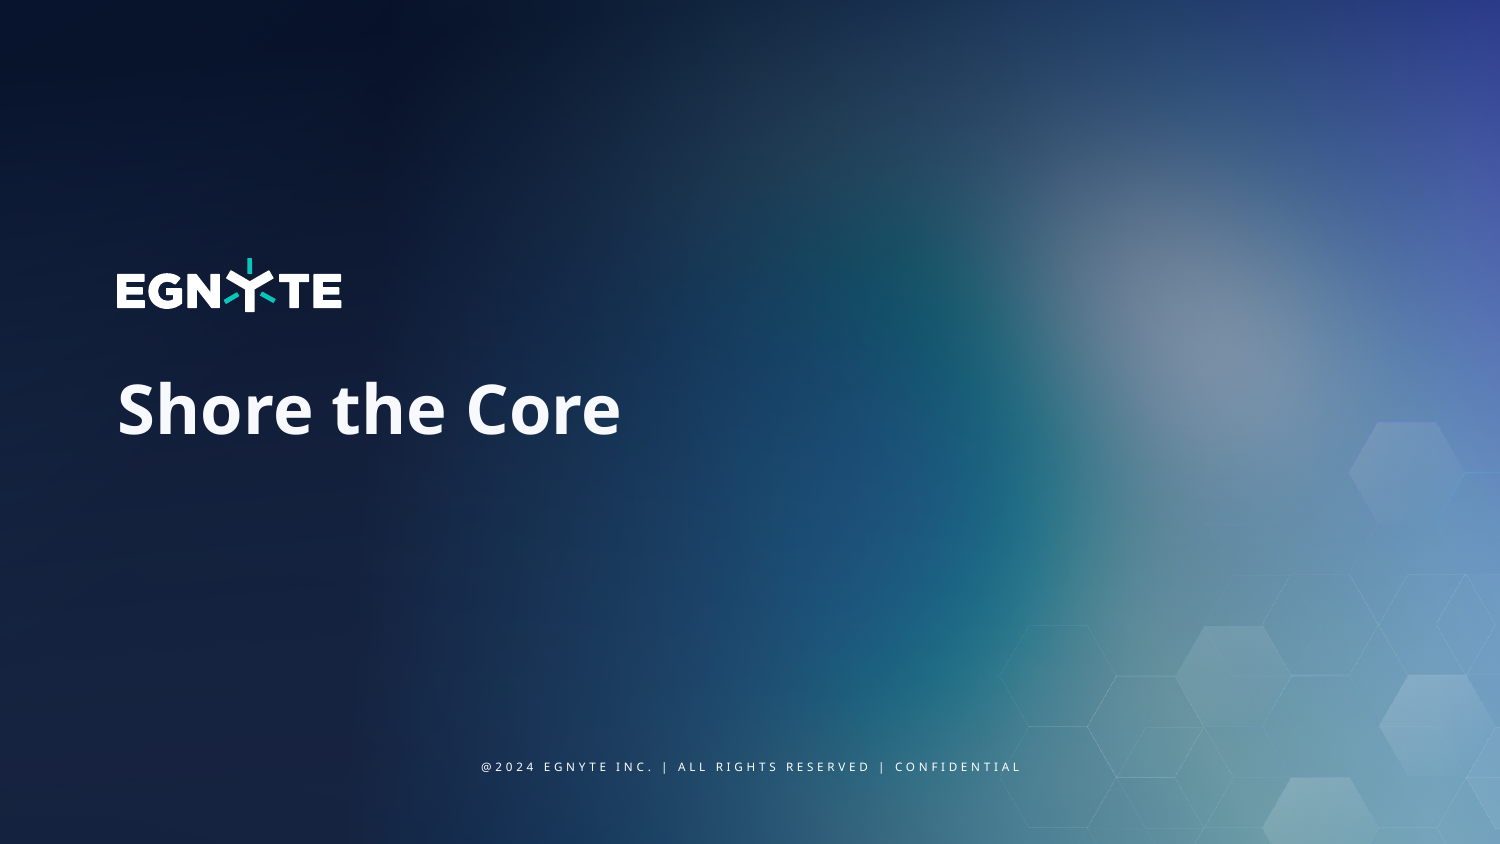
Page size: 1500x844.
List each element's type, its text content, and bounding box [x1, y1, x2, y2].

picture [0, 0, 1500, 844]
title Shore the Core [103, 367, 1397, 460]
